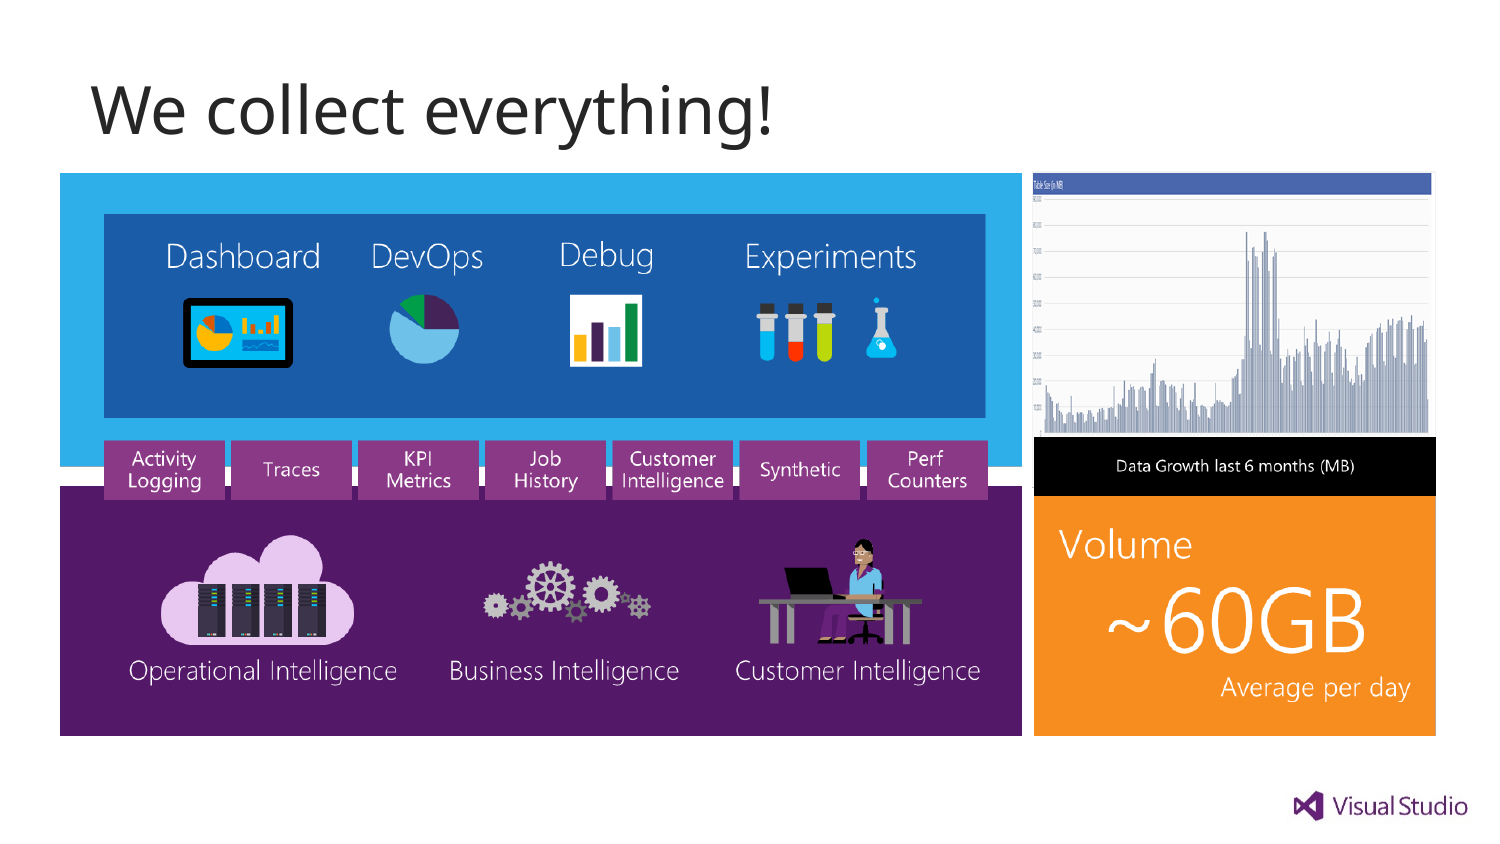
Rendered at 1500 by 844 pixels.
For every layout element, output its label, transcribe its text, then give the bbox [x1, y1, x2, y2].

picture [1275, 782, 1488, 827]
picture [60, 171, 1436, 736]
title We collect everything! [75, 37, 1425, 169]
